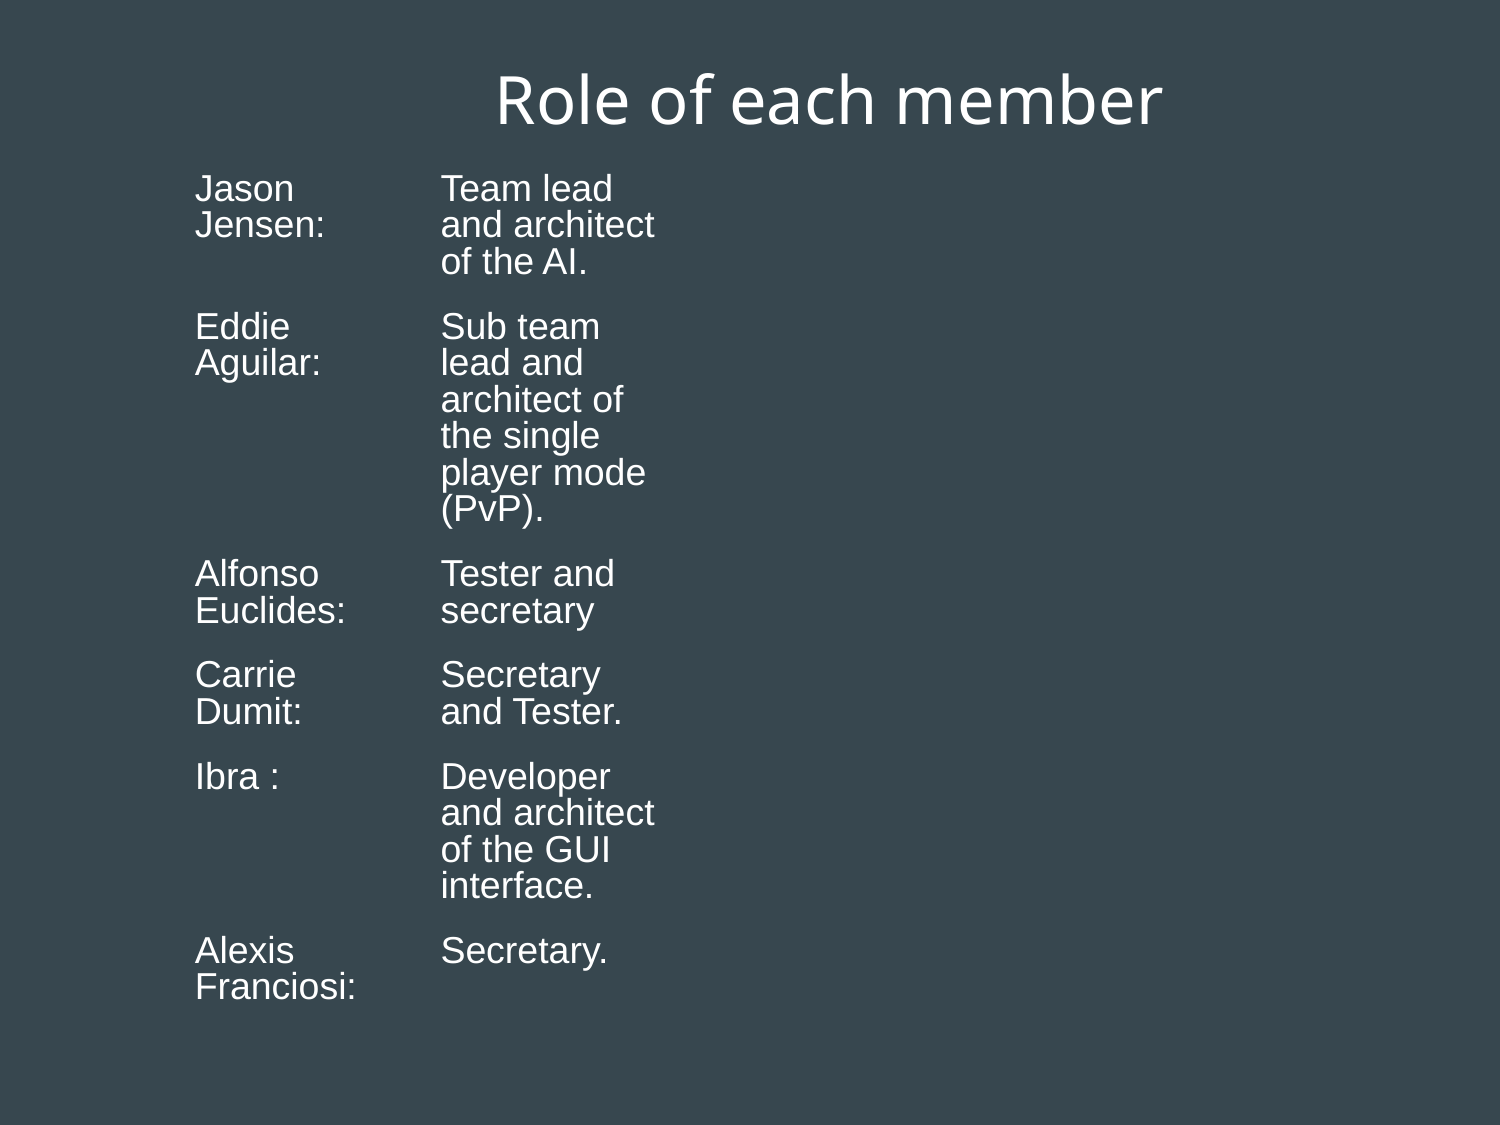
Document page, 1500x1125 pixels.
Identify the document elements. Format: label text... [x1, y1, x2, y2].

table_cell Eddie Aguilar: [180, 303, 426, 550]
table_cell Secretary and Tester. [426, 651, 672, 752]
table_cell Developer and architect of the GUI interface. [426, 752, 672, 927]
table_cell Secretary. [426, 927, 672, 1028]
table_header Team lead and architect of the AI. [426, 165, 672, 303]
table_cell Ibra : [180, 752, 426, 927]
table_cell Sub team lead and architect of the single player mode (PvP). [426, 303, 672, 550]
table_cell Carrie Dumit: [180, 651, 426, 752]
table_cell Alfonso Euclides: [180, 550, 426, 651]
text_box Role of each member [179, 50, 1255, 301]
table_cell Tester and secretary [426, 550, 672, 651]
table_cell Alexis Franciosi: [180, 927, 426, 1028]
table_header Jason Jensen: [180, 165, 426, 303]
